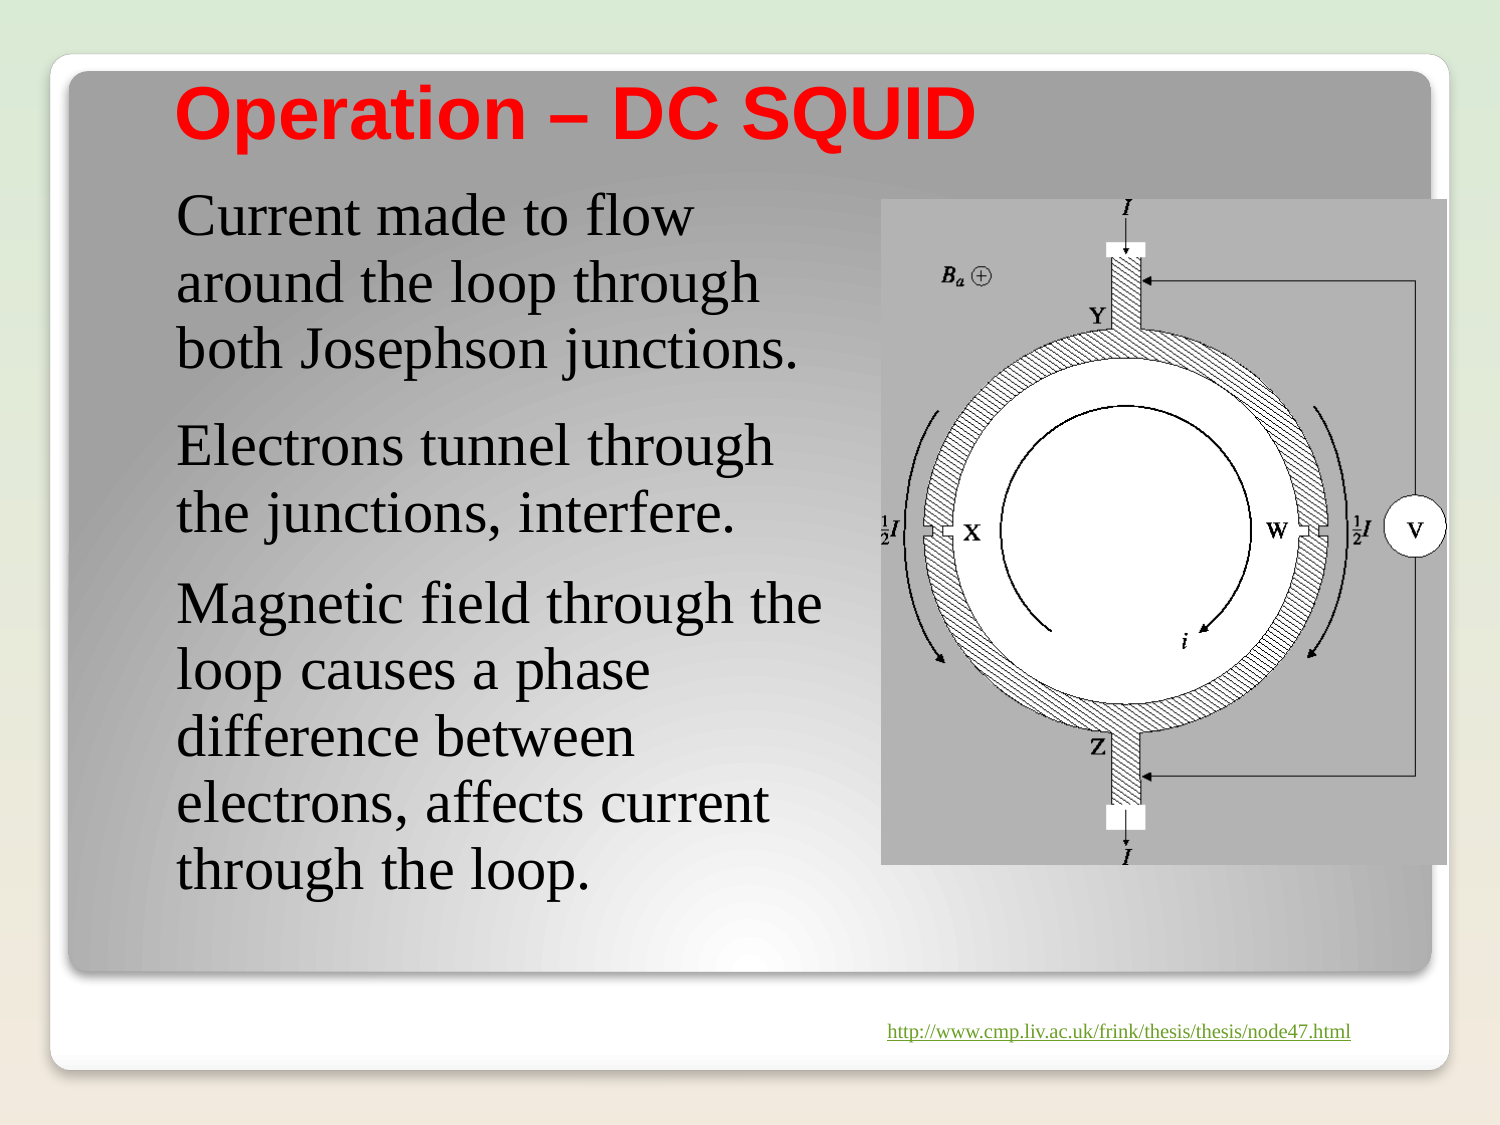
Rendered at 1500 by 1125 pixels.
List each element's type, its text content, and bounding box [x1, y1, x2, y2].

title Operation – DC SQUID [0, 0, 1218, 155]
text_box Current made to flow around the loop through both Josephson junctions. Electrons tunnel through the junctions, interfere. Magnetic field through the loop causes a phase difference between electrons, affects current through the loop. [174, 174, 828, 903]
text_box http://www.cmp.liv.ac.uk/frink/thesis/thesis/node47.html [885, 1016, 1367, 1043]
picture [881, 199, 1447, 866]
